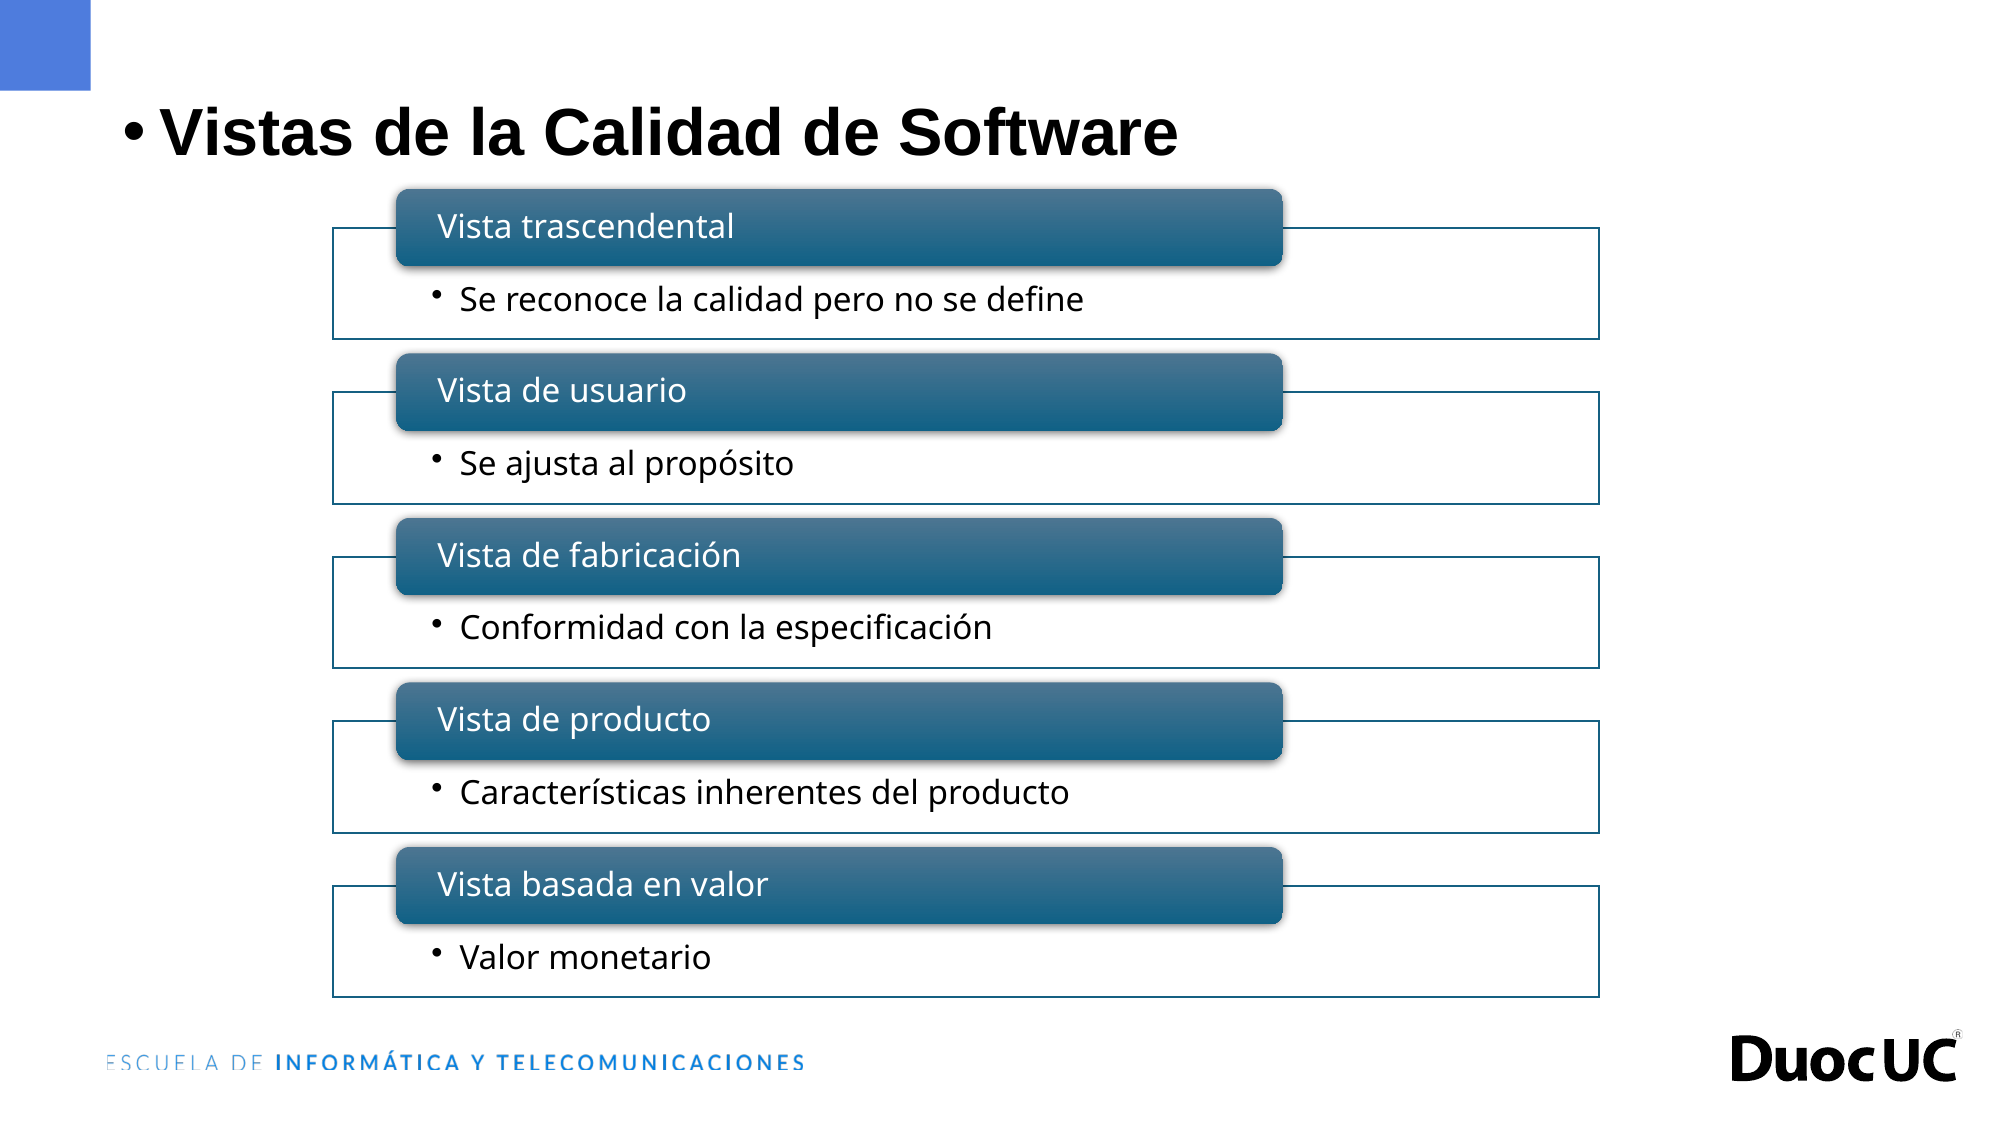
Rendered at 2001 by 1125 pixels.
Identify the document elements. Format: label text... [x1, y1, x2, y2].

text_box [332, 178, 1600, 1008]
picture [1952, 1029, 1963, 1039]
list Vistas de la Calidad de Software [107, 90, 1378, 168]
